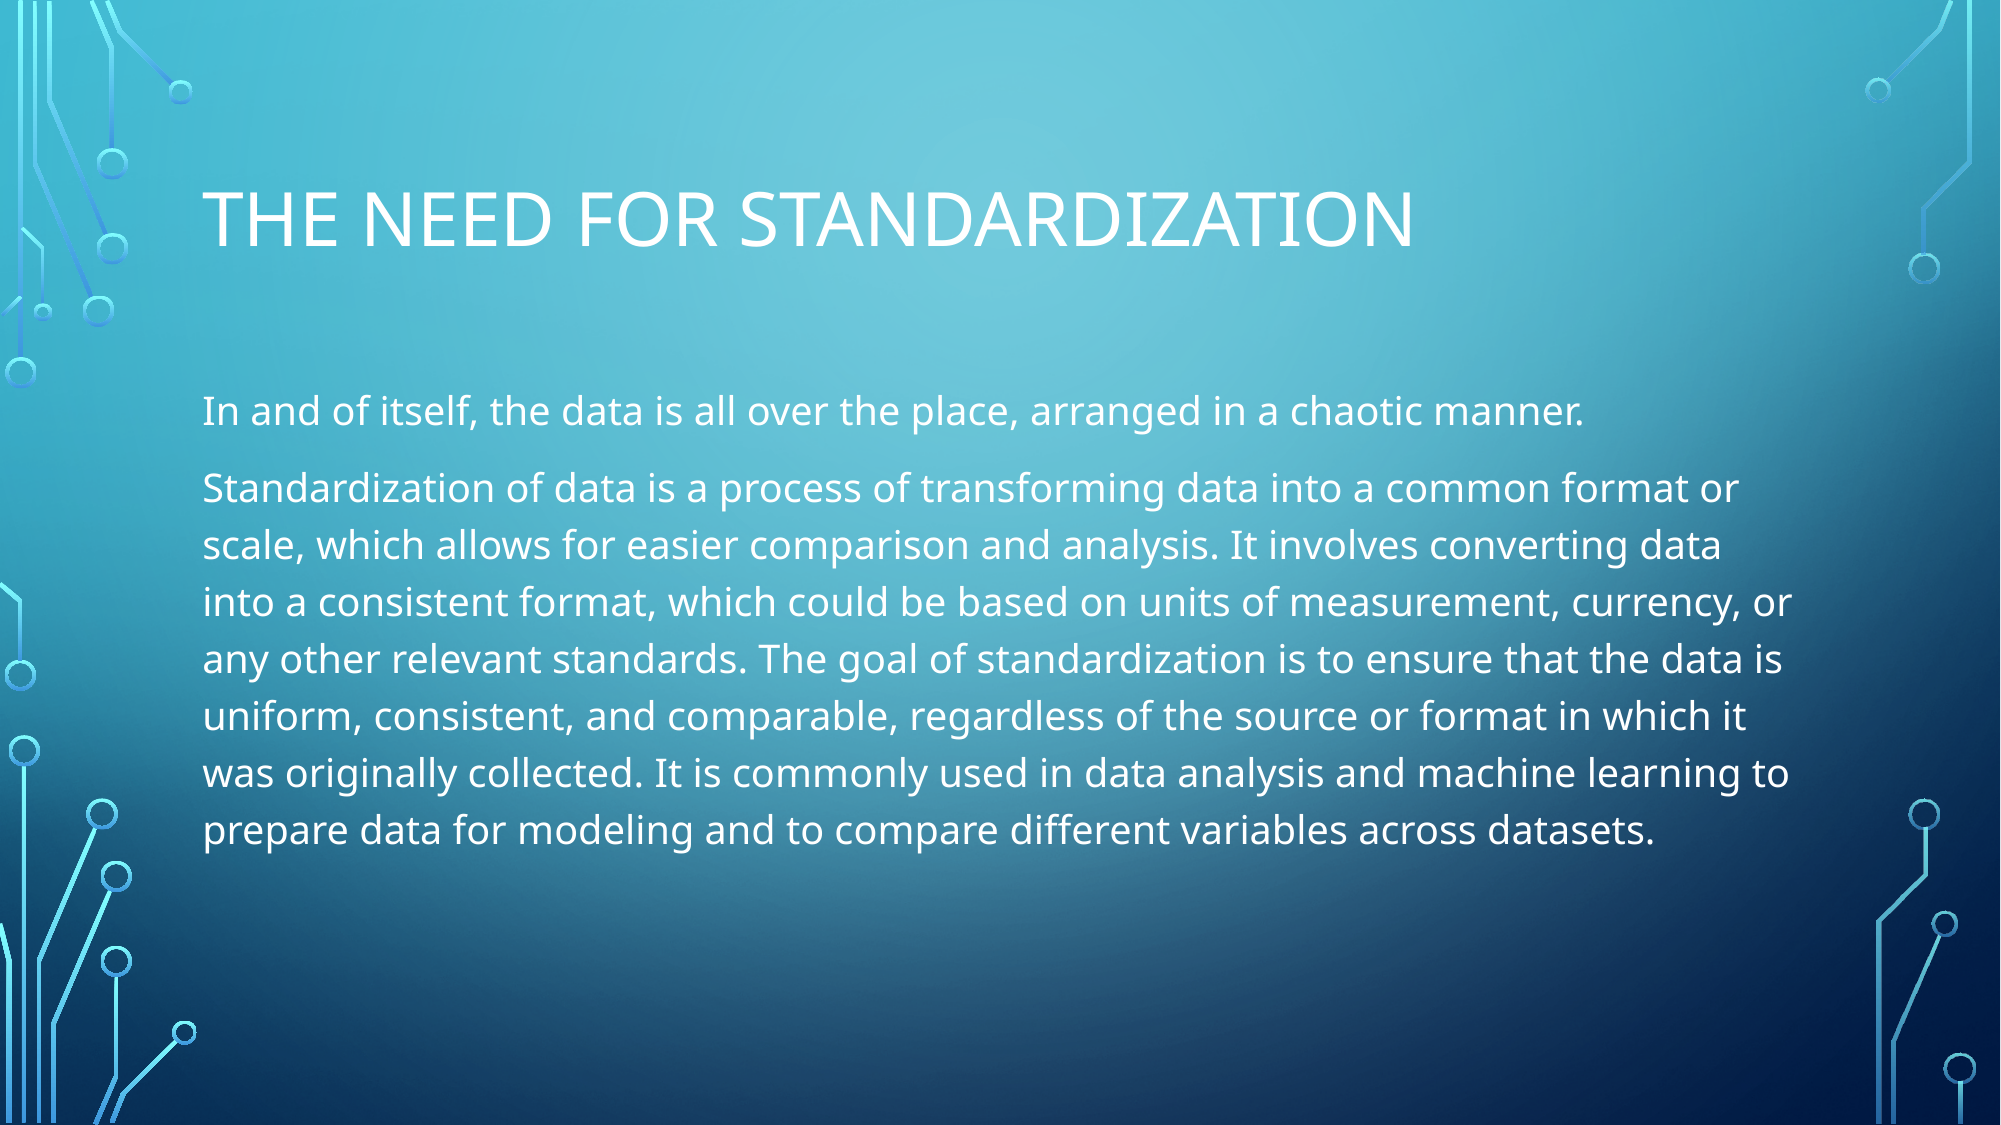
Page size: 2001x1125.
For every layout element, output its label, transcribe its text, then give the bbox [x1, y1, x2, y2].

title The need for standardization [187, 101, 1813, 344]
list In and of itself, the data is all over the place, arranged in a chaotic manner. Standardization of data is a process of transforming data into a common format or scale, which allows for easier comparison and analysis. It involves converting data into a consistent format, which could be based on units of measurement, currency, or any other relevant standards. The goal of standardization is to ensure that the data is uniform, consistent, and comparable, regardless of the source or format in which it was originally collected. It is commonly used in data analysis and machine learning to prepare data for modeling and to compare different variables across datasets. [187, 369, 1813, 1024]
